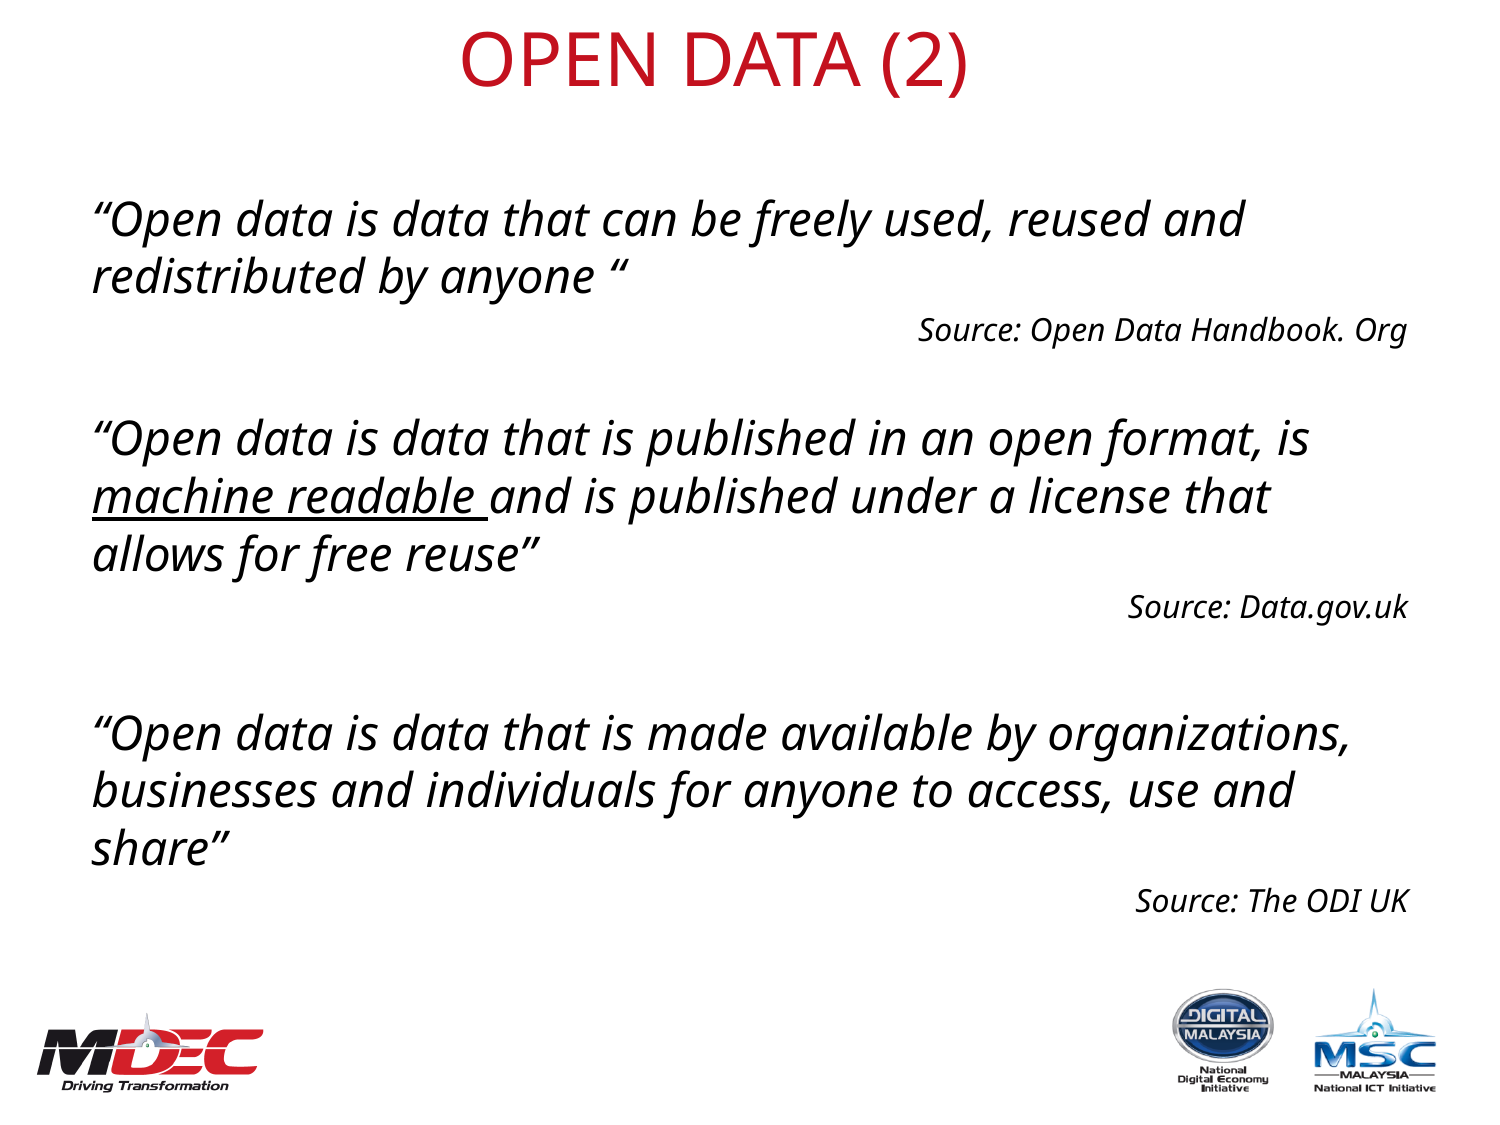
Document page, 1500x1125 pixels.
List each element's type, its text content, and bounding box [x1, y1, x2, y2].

list “Open data is data that can be freely used, reused and redistributed by anyone “ Source: Open Data Handbook. Org “Open data is data that is published in an open format, is machine readable and is published under a license that allows for free reuse” Source: Data.gov.uk “Open data is data that is made available by organizations, businesses and individuals for anyone to access, use and share” Source: The ODI UK [76, 113, 1424, 929]
picture [1128, 964, 1447, 1102]
picture [29, 1006, 271, 1102]
text_box OPEN DATA (2) [76, 5, 1371, 113]
